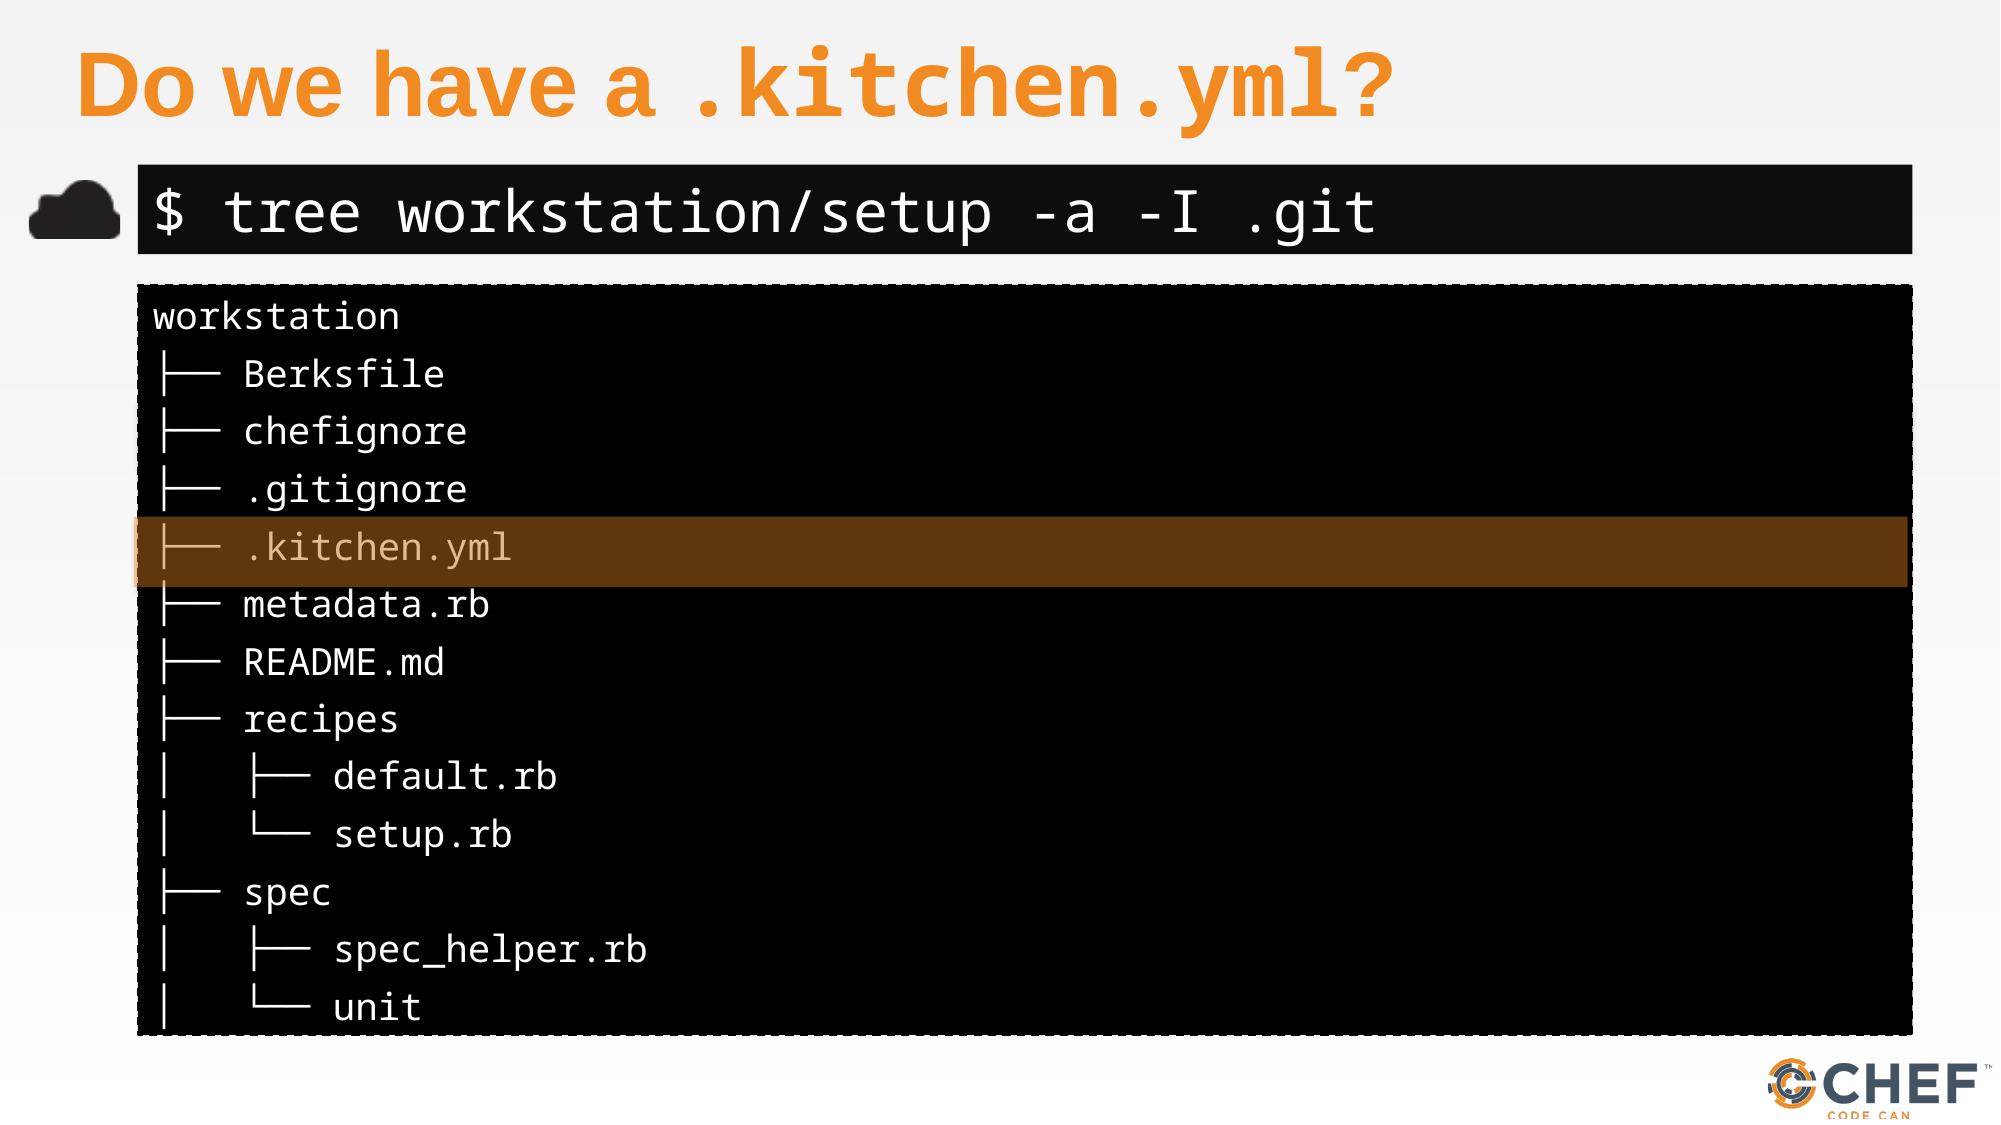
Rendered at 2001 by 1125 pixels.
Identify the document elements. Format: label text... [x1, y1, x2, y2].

list workstation ├── Berksfile ├── chefignore ├── .gitignore ├── .kitchen.yml ├── metadata.rb ├── README.md ├── recipes │ ├── default.rb │ └── setup.rb ├── spec │ ├── spec_helper.rb │ └── unit [137, 595, 1913, 1036]
text_box [133, 516, 1908, 588]
list workstation ├── Berksfile ├── chefignore ├── .gitignore ├── .kitchen.yml ├── metadata.rb ├── README.md ├── recipes │ ├── default.rb │ └── setup.rb ├── spec │ ├── spec_helper.rb │ └── unit [137, 284, 1913, 518]
list $ tree workstation/setup -a -I .git [137, 164, 1913, 255]
title Do we have a .kitchen.yml? [75, 37, 1913, 140]
